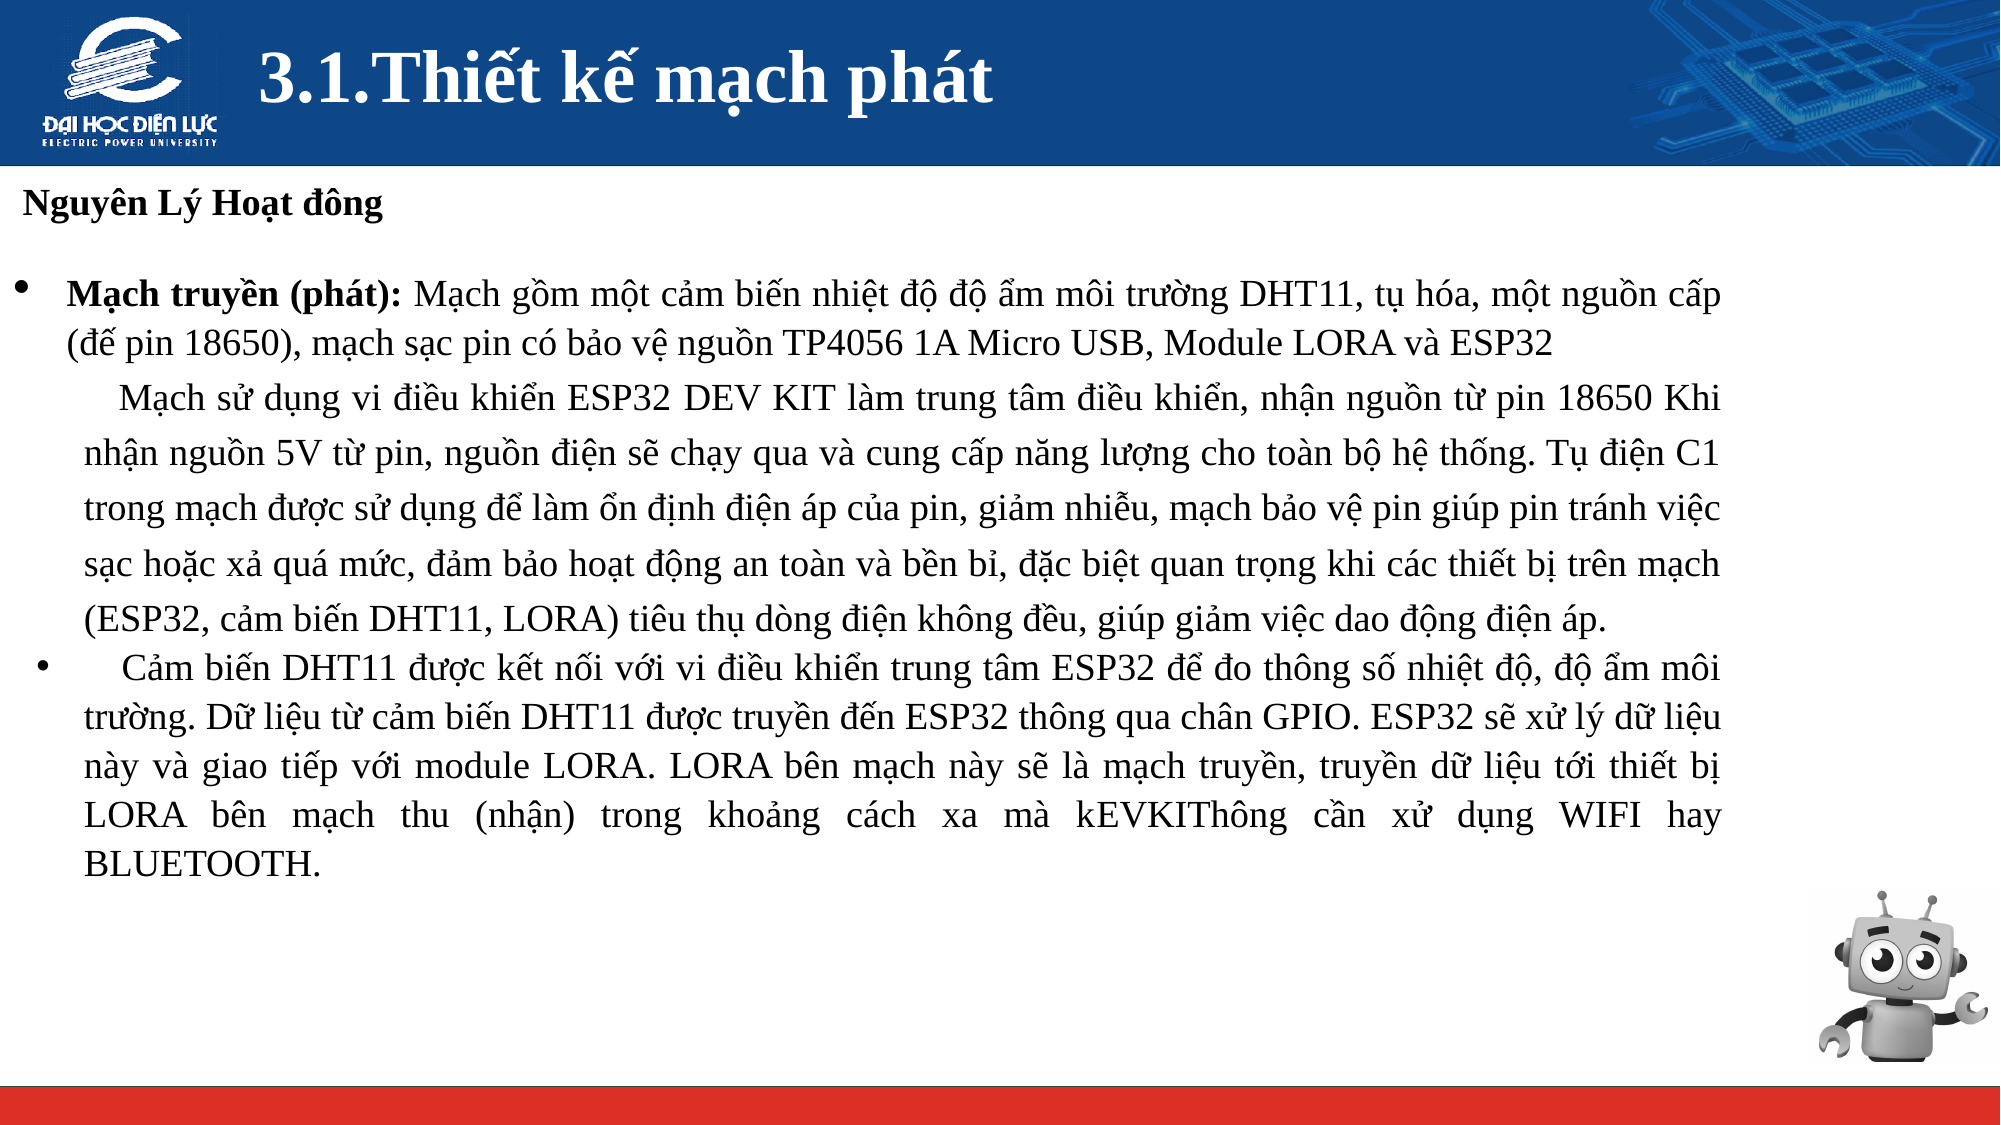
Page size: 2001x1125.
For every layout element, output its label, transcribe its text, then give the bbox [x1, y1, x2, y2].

title 3.1.Thiết kế mạch phát [243, 22, 1636, 134]
picture [0, 0, 2000, 1125]
list Nguyên Lý Hoạt đông Mạch truyền (phát): Mạch gồm một cảm biến nhiệt độ độ ẩm môi trường DHT11, tụ hóa, một nguồn cấp (đế pin 18650), mạch sạc pin có bảo vệ nguồn TP4056 1A Micro USB, Module LORA và ESP32 Mạch sử dụng vi điều khiển ESP32 DEV KIT làm trung tâm điều khiển, nhận nguồn từ pin 18650 Khi nhận nguồn 5V từ pin, nguồn điện sẽ chạy qua và cung cấp năng lượng cho toàn bộ hệ thống. Tụ điện C1 trong mạch được sử dụng để làm ổn định điện áp của pin, giảm nhiễu, mạch bảo vệ pin giúp pin tránh việc sạc hoặc xả quá mức, đảm bảo hoạt động an toàn và bền bỉ, đặc biệt quan trọng khi các thiết bị trên mạch (ESP32, cảm biến DHT11, LORA) tiêu thụ dòng điện không đều, giúp giảm việc dao động điện áp. Cảm biến DHT11 được kết nối với vi điều khiển trung tâm ESP32 để đo thông số nhiệt độ, độ ẩm môi trường. Dữ liệu từ cảm biến DHT11 được truyền đến ESP32 thông qua chân GPIO. ESP32 sẽ xử lý dữ liệu này và giao tiếp với module LORA. LORA bên mạch này sẽ là mạch truyền, truyền dữ liệu tới thiết bị LORA bên mạch thu (nhận) trong khoảng cách xa mà kEVKIThông cần xử dụng WIFI hay BLUETOOTH. [0, 174, 1739, 951]
